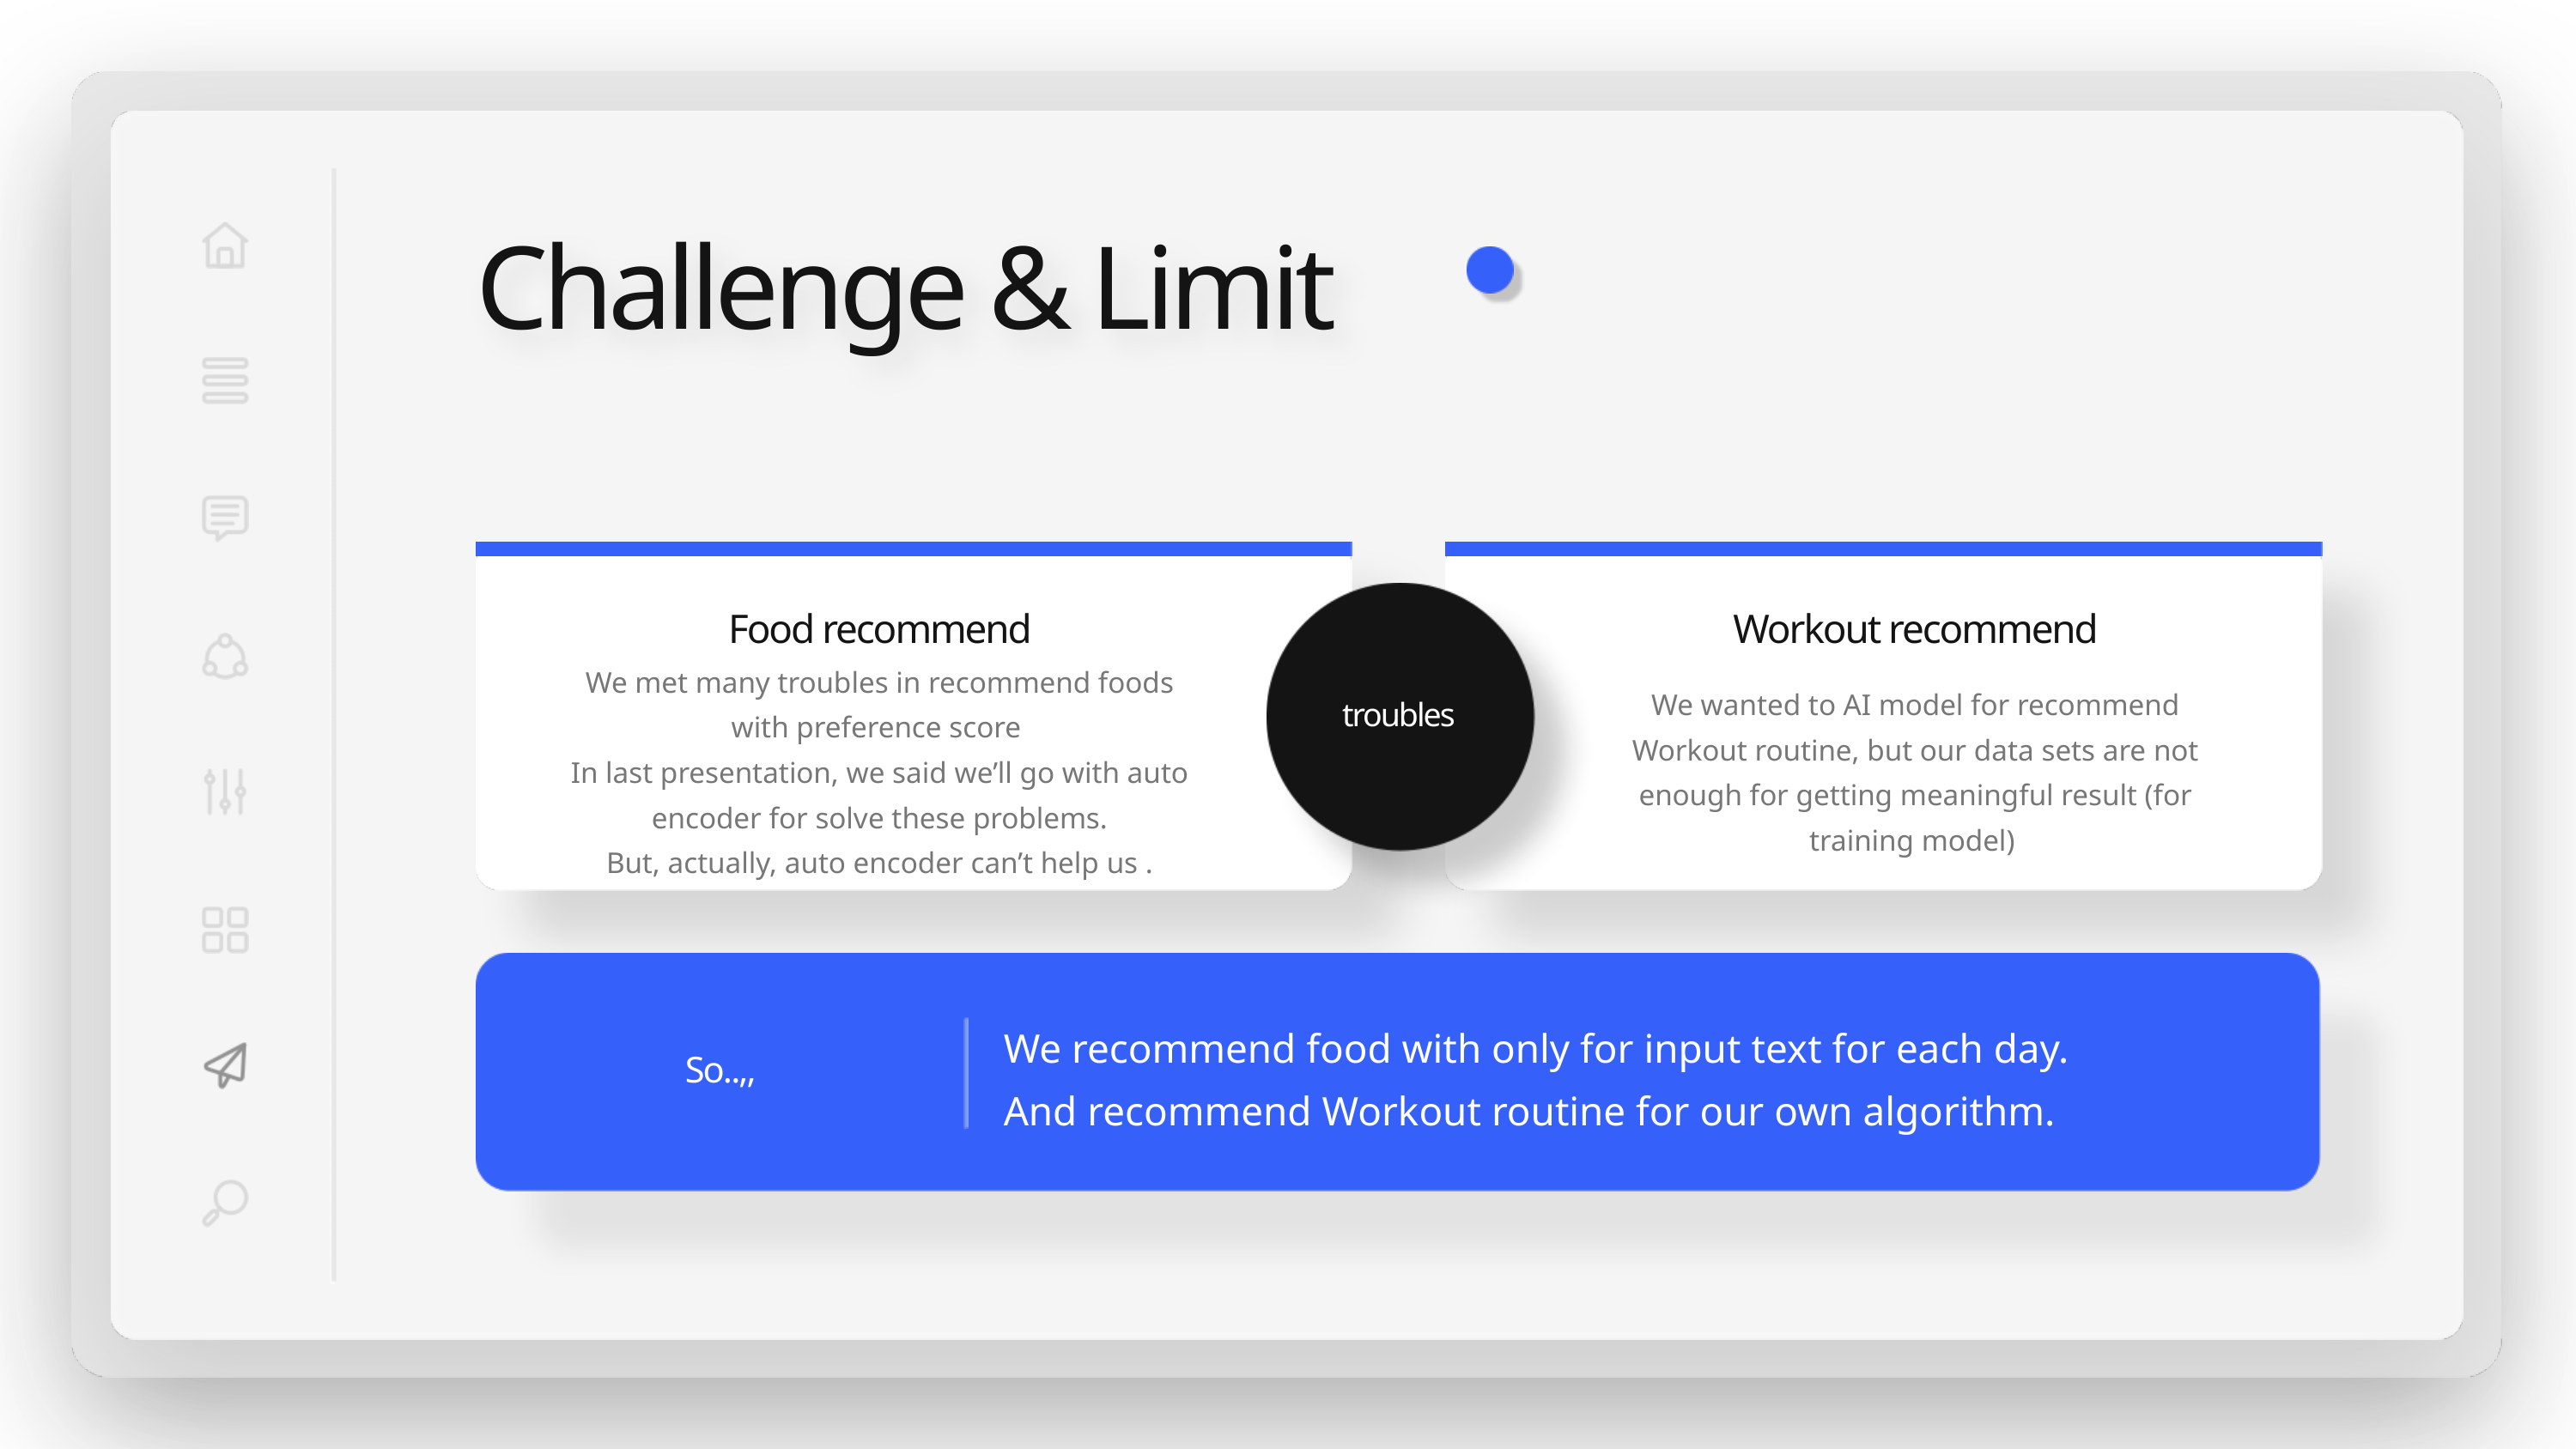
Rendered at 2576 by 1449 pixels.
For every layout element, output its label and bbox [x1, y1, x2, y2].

picture [0, 70, 2504, 1378]
